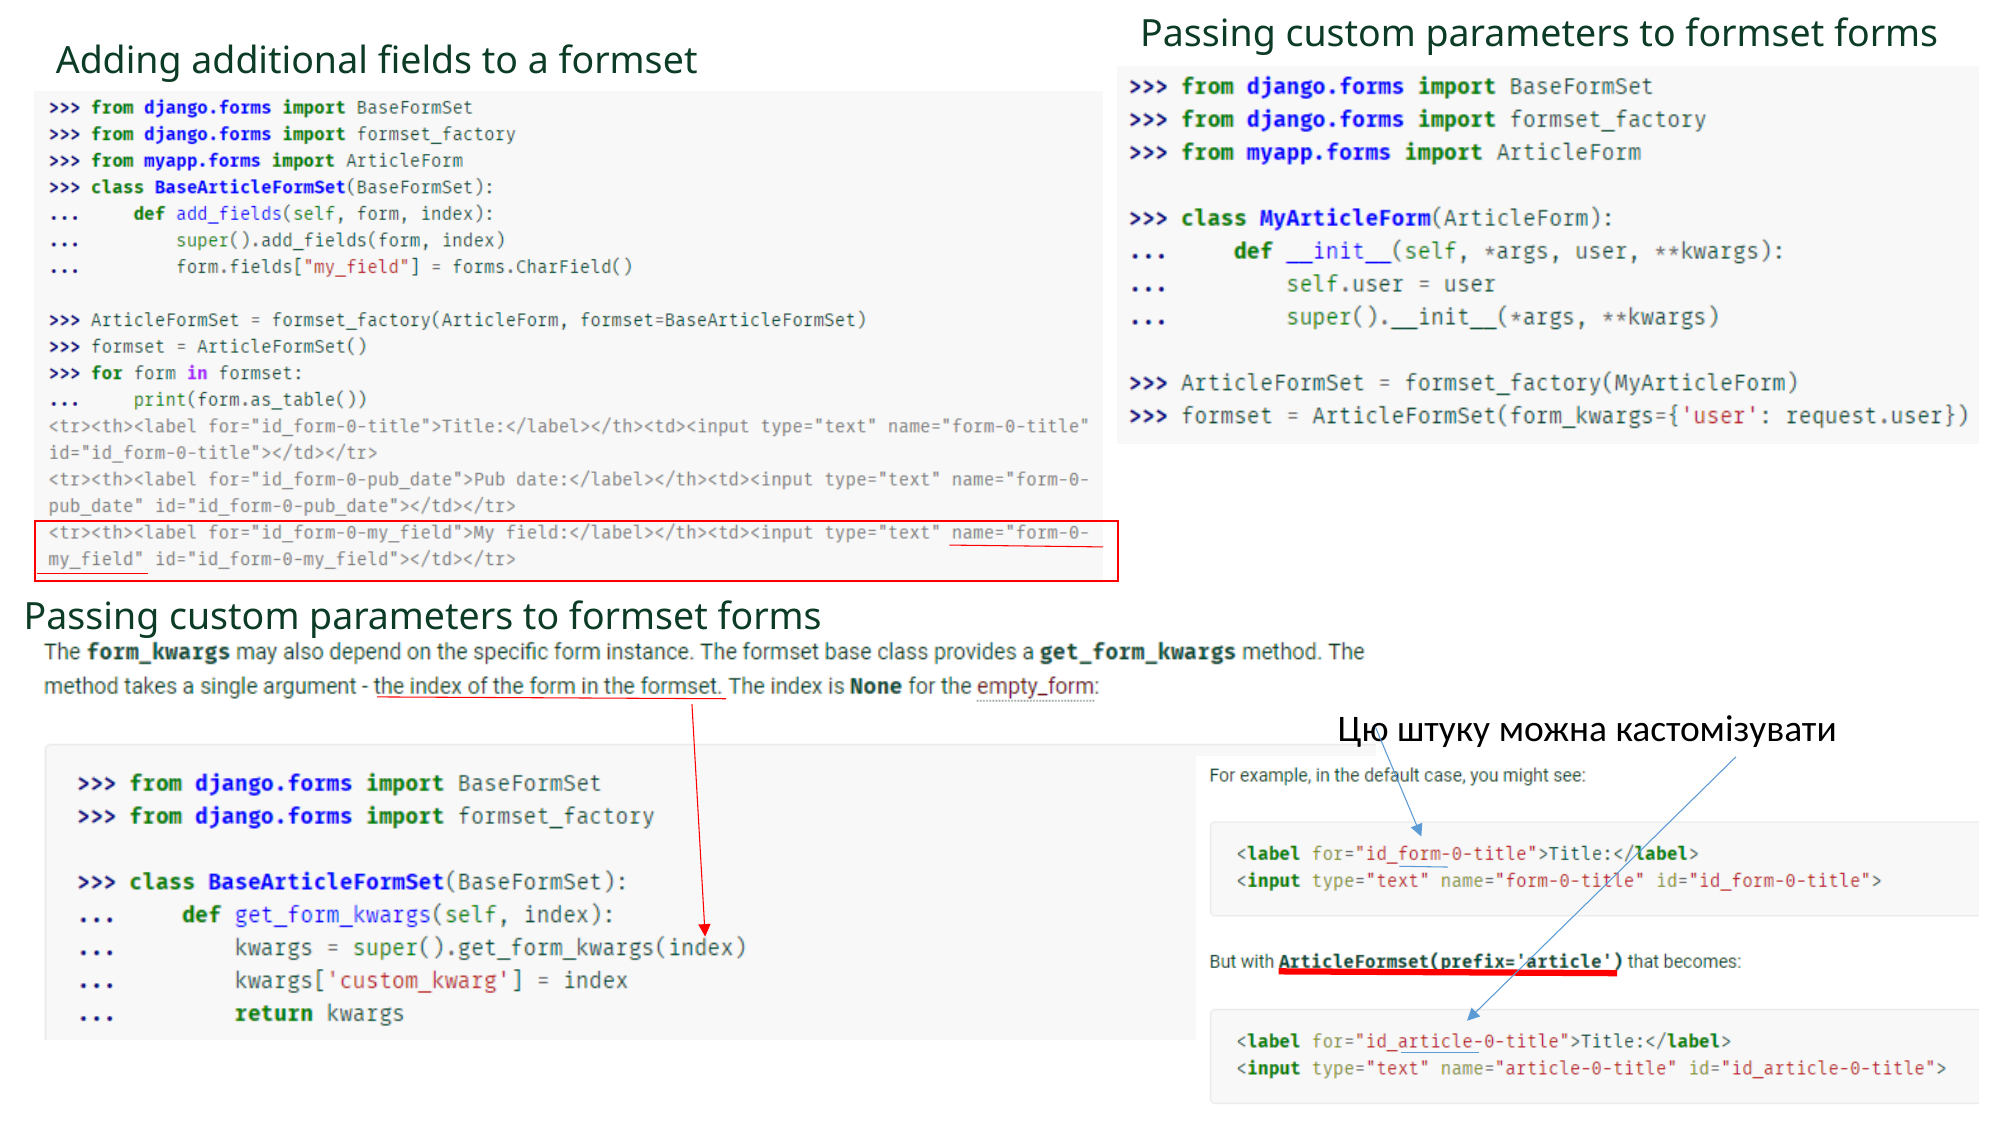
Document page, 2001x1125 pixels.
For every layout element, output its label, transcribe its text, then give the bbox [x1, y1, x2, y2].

picture [34, 91, 1104, 583]
picture [1117, 66, 1979, 444]
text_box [691, 704, 706, 937]
text_box Passing custom parameters to formset forms [8, 584, 838, 645]
text_box [1104, 520, 1119, 582]
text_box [1467, 756, 1736, 1021]
picture [34, 633, 1979, 1117]
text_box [1375, 727, 1422, 837]
text_box Adding additional fields to a formset [41, 28, 713, 89]
text_box Цю штуку можна кастомізувати [1376, 696, 1853, 756]
text_box Passing custom parameters to formset forms [1125, 1, 1954, 62]
